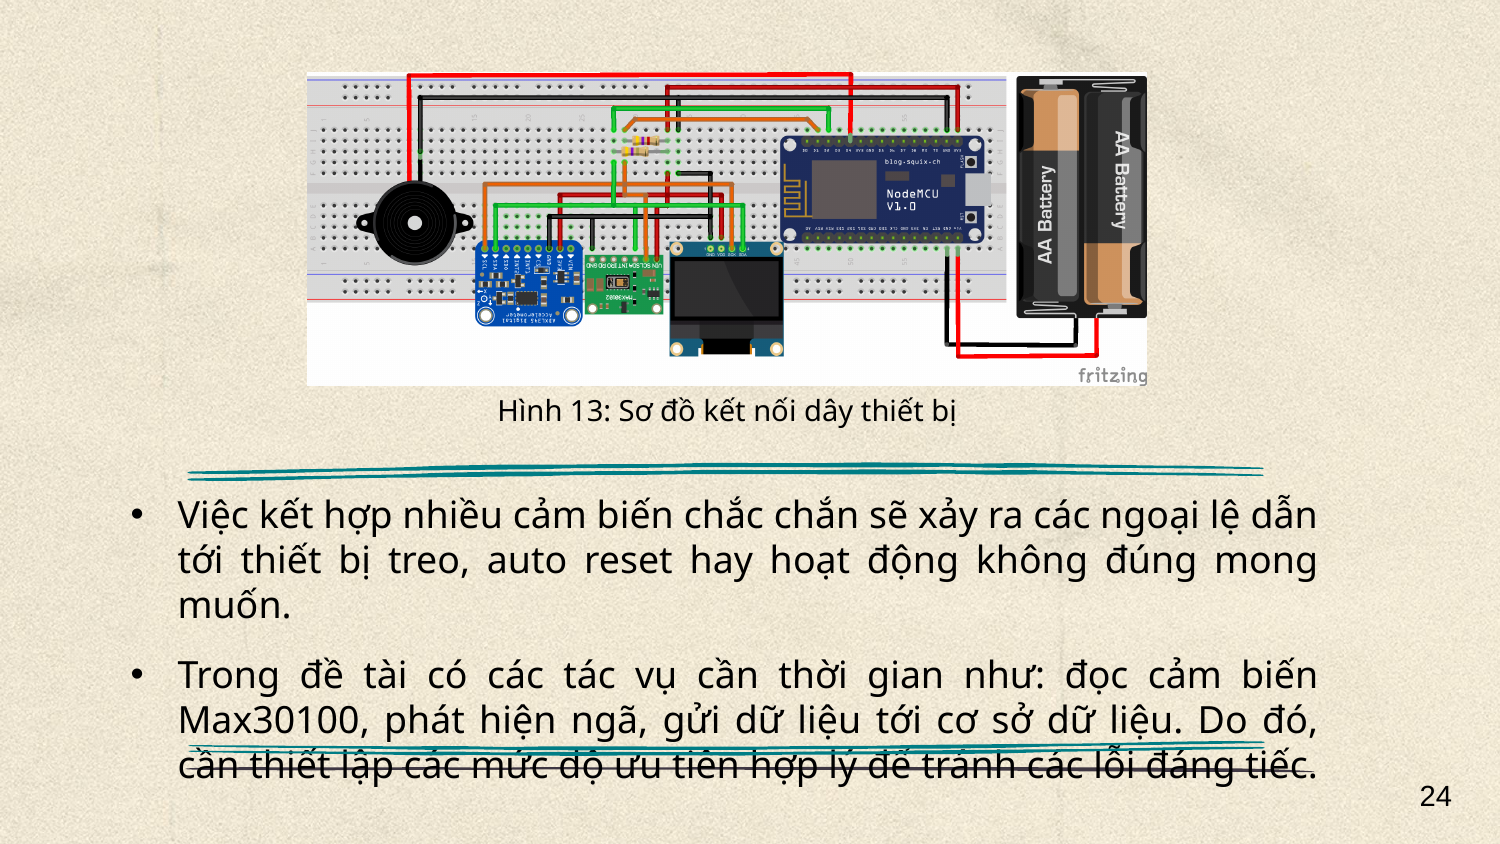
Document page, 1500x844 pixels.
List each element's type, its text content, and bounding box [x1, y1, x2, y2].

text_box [187, 740, 1268, 757]
text_box 24 [1404, 769, 1467, 820]
picture [0, 0, 1500, 844]
text_box Việc kết hợp nhiều cảm biến chắc chắn sẽ xảy ra các ngoại lệ dẫn tới thiết bị treo, auto reset hay hoạt động không đúng mong muốn. Trong đề tài có các tác vụ cần thời gian như: đọc cảm biến Max30100, phát hiện ngã, gửi dữ liệu tới cơ sở dữ liệu. Do đó, cần thiết lập các mức độ ưu tiên hợp lý để tránh các lỗi đáng tiếc. [115, 483, 1334, 838]
text_box Hình 13: Sơ đồ kết nối dây thiết bị [482, 393, 972, 435]
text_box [184, 462, 1265, 482]
